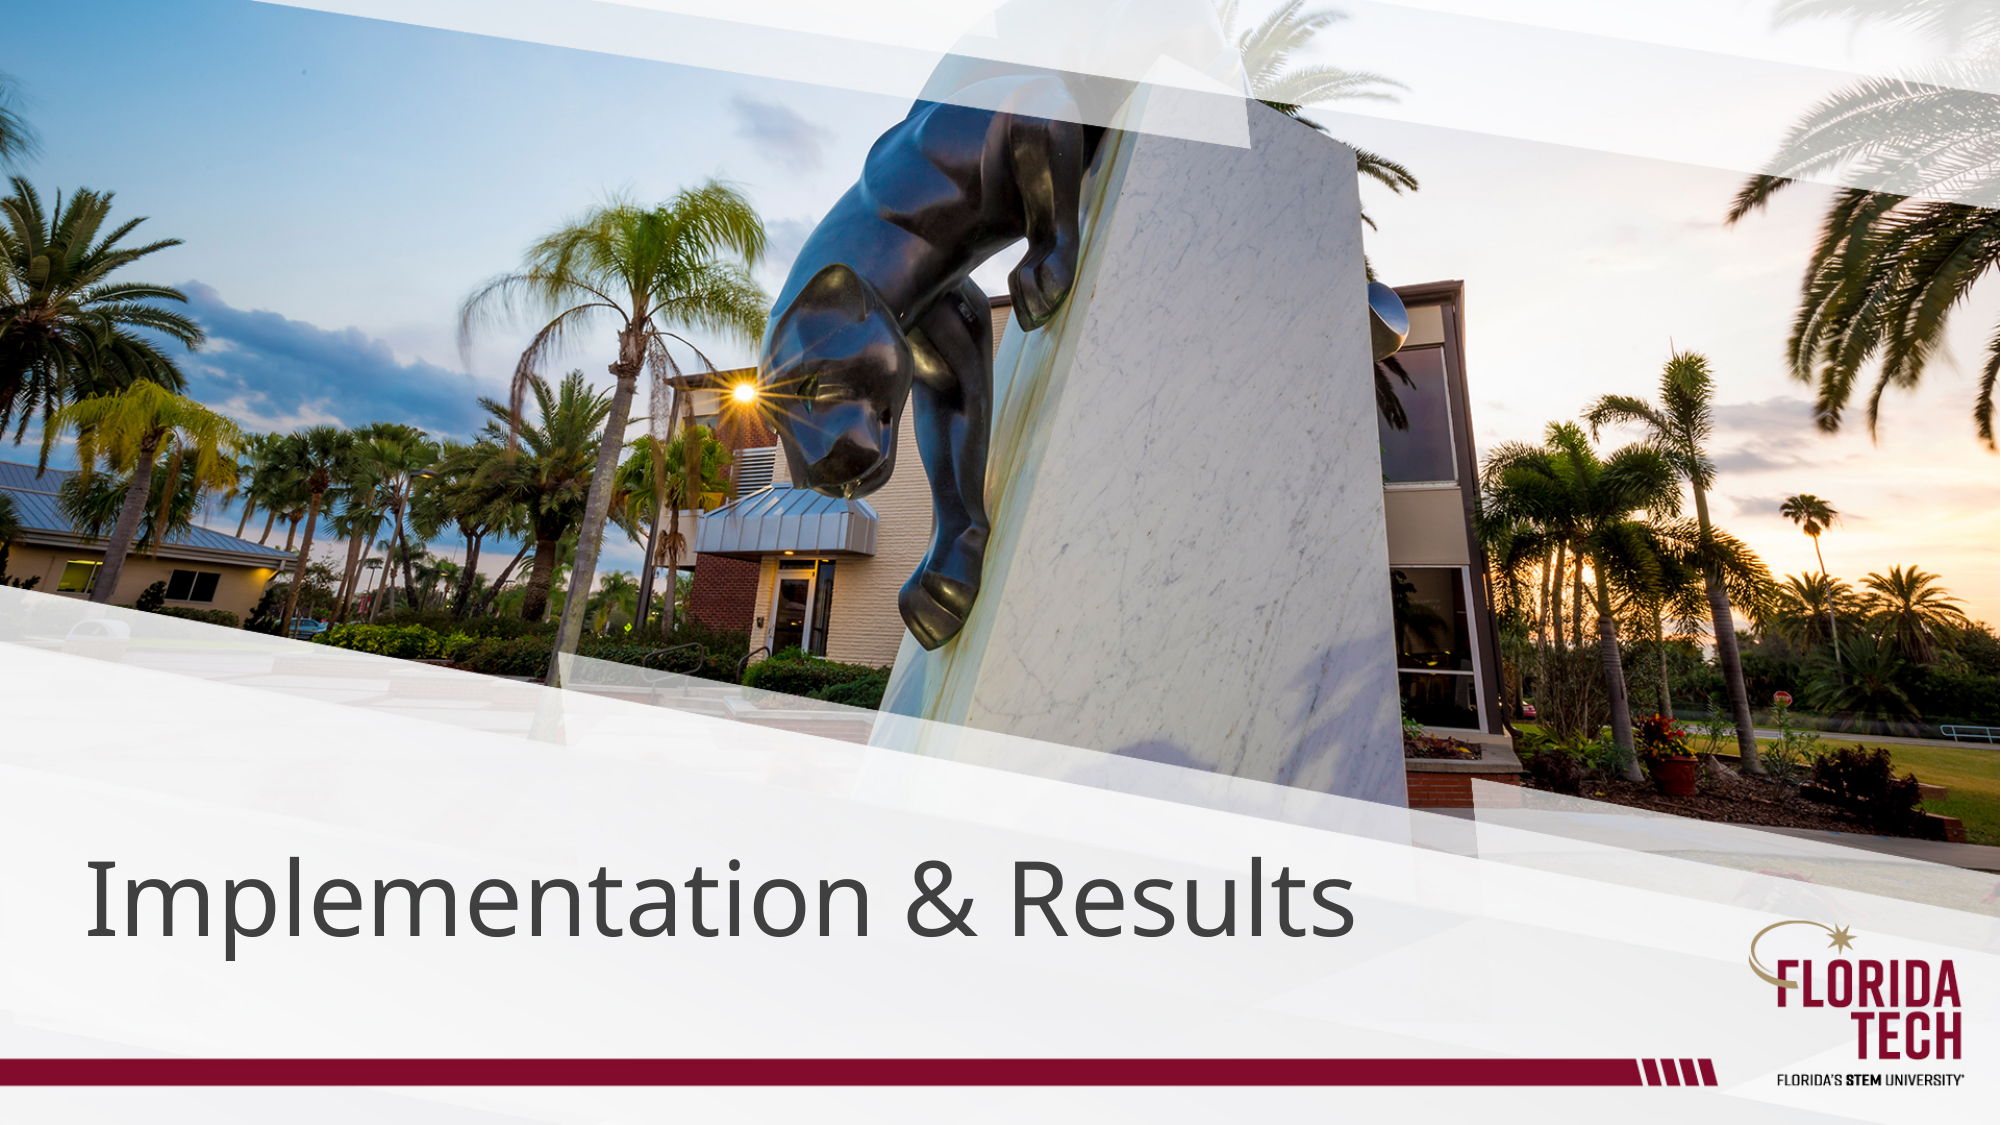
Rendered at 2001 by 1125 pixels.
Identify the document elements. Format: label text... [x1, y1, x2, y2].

title Implementation & Results [69, 826, 1530, 967]
picture [0, 0, 2000, 1125]
